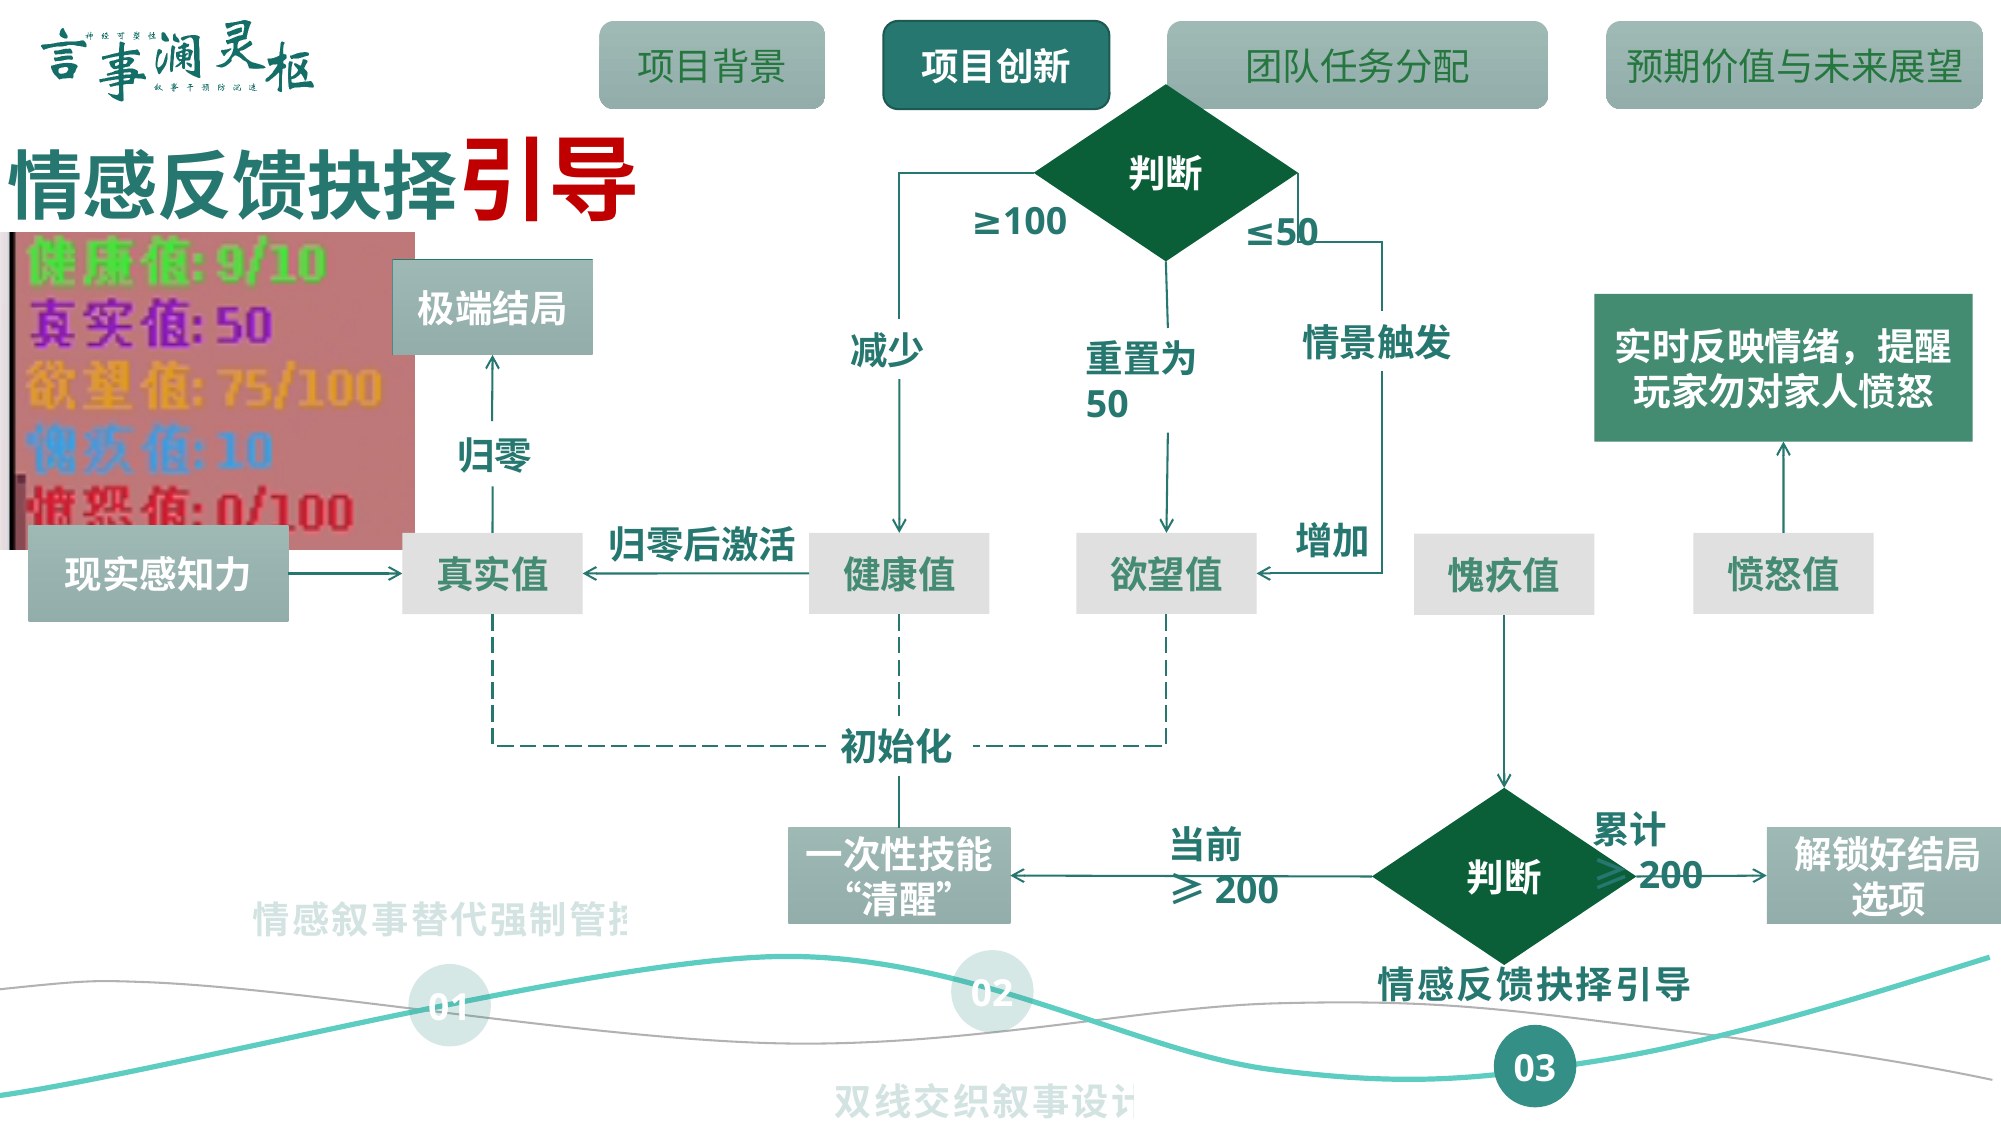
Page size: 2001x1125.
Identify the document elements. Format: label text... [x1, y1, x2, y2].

text_box 愤怒值 [1692, 532, 1875, 615]
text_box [599, 20, 1984, 109]
picture [0, 232, 415, 550]
text_box ≥100 [1034, 189, 1096, 250]
text_box 当前≥200 [1153, 877, 1369, 918]
text_box 情感反馈抉择引导 [0, 114, 678, 240]
text_box 现实感知力 [28, 550, 289, 622]
text_box 初始化 [825, 715, 973, 776]
text_box 极端结局 [415, 259, 593, 355]
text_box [899, 172, 1034, 320]
text_box [0, 980, 408, 1010]
text_box ≤50 [1229, 200, 1270, 261]
text_box 减少 [835, 319, 964, 380]
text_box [1003, 583, 1136, 777]
text_box [0, 955, 973, 1097]
text_box 03 [1493, 1024, 1569, 1108]
slide_number [1550, 1042, 2000, 1103]
text_box [1105, 1001, 1329, 1018]
text_box 情感叙事替代强制管控 [237, 886, 662, 952]
text_box [1017, 956, 1990, 1081]
text_box 双线交织叙事设计 [779, 1068, 1204, 1125]
text_box 判断 [1034, 109, 1298, 261]
text_box 增加 [1280, 536, 1389, 570]
text_box 归零 [442, 424, 553, 485]
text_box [1218, 409, 1421, 536]
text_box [1270, 199, 1410, 285]
text_box 情景触发 [1287, 311, 1477, 371]
text_box [760, 1021, 1153, 1045]
text_box 累计≥200 [1577, 799, 1790, 904]
text_box 归零后激活 [726, 513, 821, 574]
text_box 健康值 [808, 532, 990, 615]
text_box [593, 513, 726, 847]
text_box 02 [951, 950, 1034, 1033]
text_box 重置为50 [1071, 327, 1265, 433]
text_box 解锁好结局选项 [1766, 827, 2000, 924]
text_box 情感反馈抉择引导 [1323, 950, 1747, 1016]
text_box 愧疚值 [1413, 533, 1595, 616]
text_box [1703, 1036, 1773, 1042]
text_box 一次性技能“清醒” [788, 827, 1011, 924]
text_box 判断 [1372, 788, 1596, 966]
text_box 实时反映情绪，提醒玩家勿对家人愤怒 [1593, 293, 1974, 443]
text_box 当前≥200 [1153, 813, 1369, 875]
text_box 真实值 [401, 532, 584, 615]
text_box 欲望值 [1075, 532, 1258, 615]
text_box 01 [408, 963, 491, 1047]
picture [41, 20, 315, 122]
